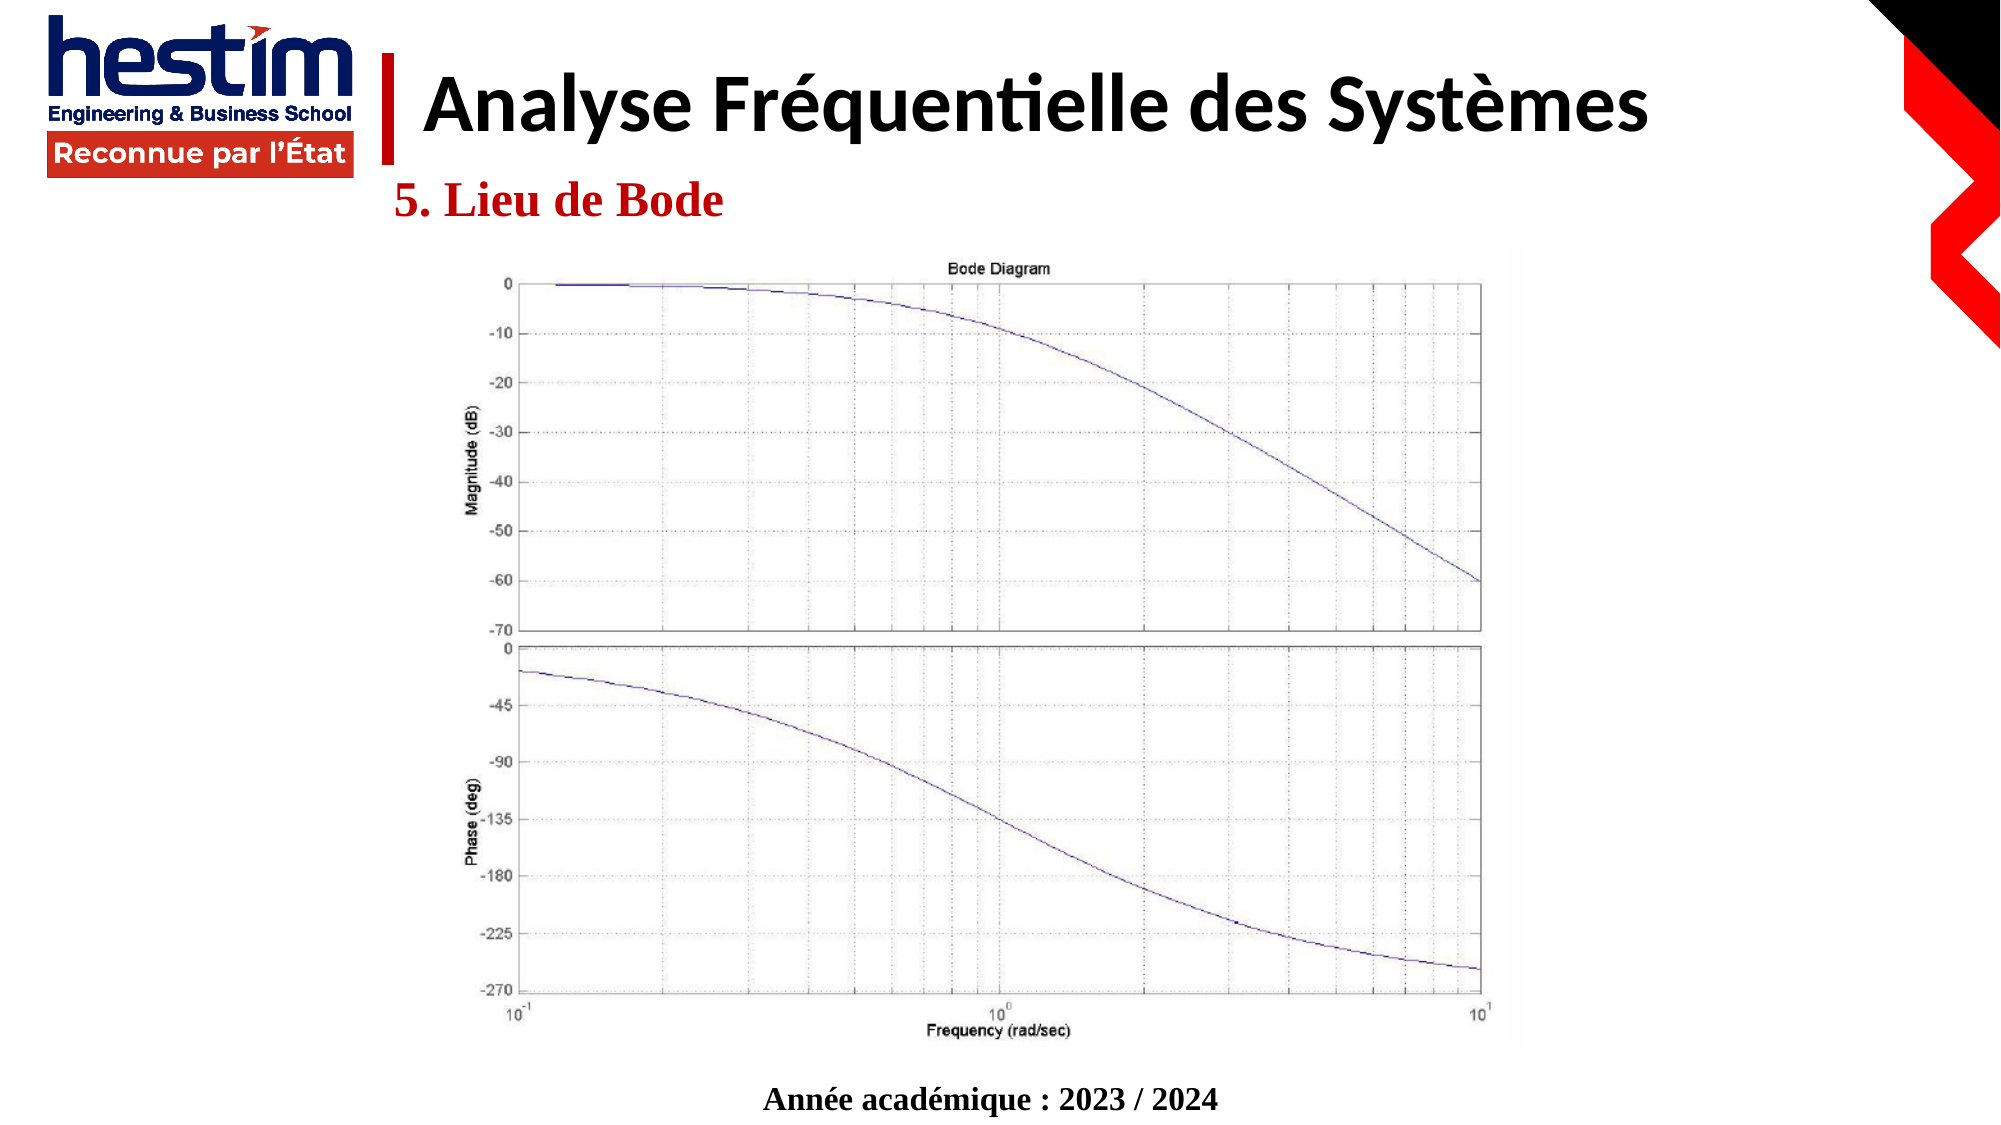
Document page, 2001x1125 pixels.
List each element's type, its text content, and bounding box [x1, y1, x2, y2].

picture [0, 7, 456, 212]
picture [429, 245, 1524, 1047]
text_box 5. Lieu de Bode [378, 159, 740, 235]
text_box Analyse Fréquentielle des Systèmes [456, 52, 1711, 150]
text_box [1866, 0, 2000, 350]
